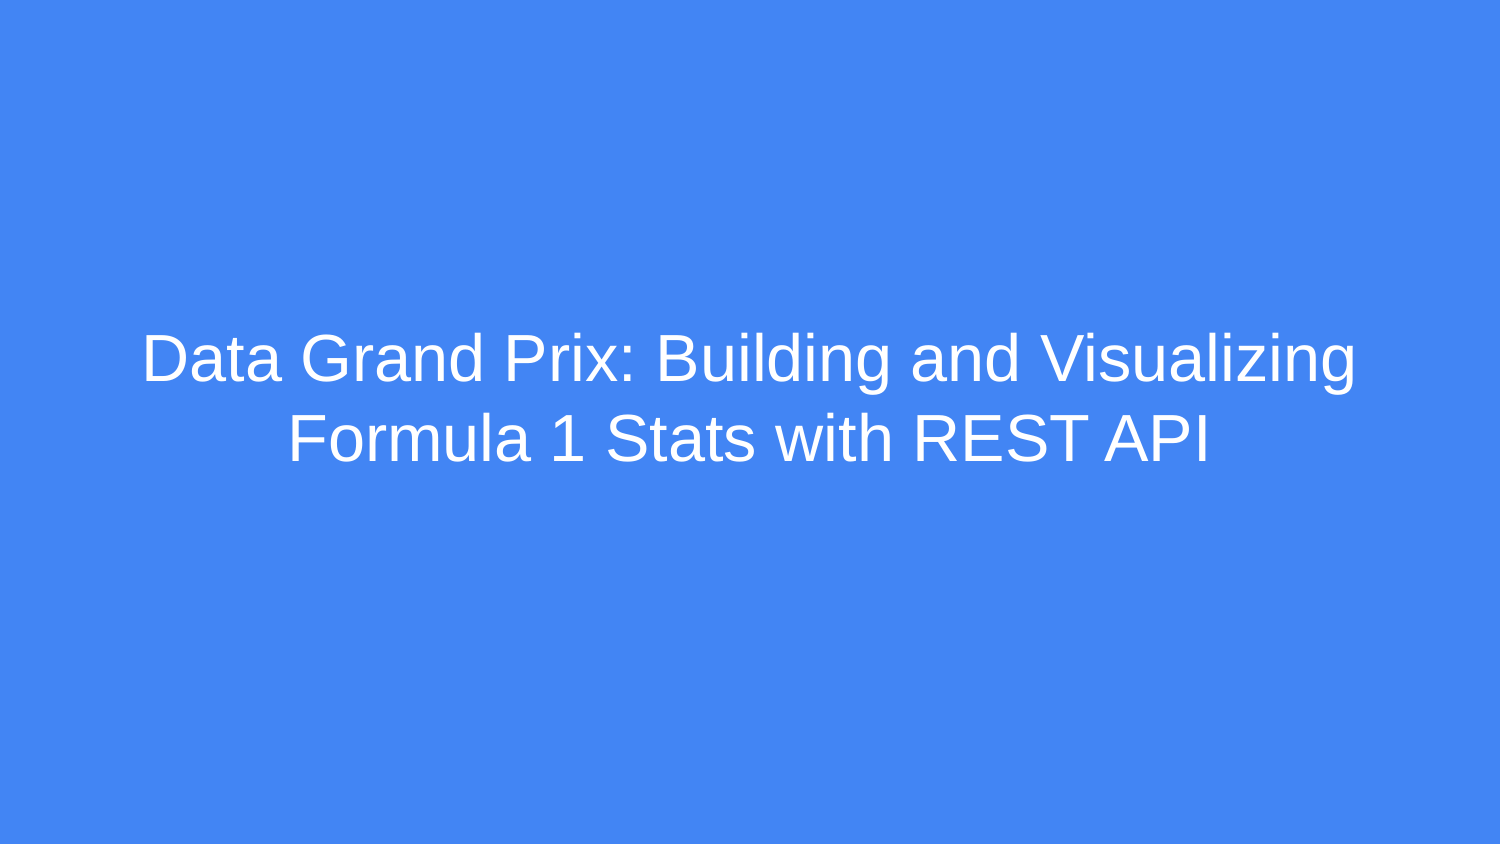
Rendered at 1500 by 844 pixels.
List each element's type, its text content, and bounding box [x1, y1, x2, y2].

title Data Grand Prix: Building and Visualizing Formula 1 Stats with REST API [51, 272, 1449, 518]
